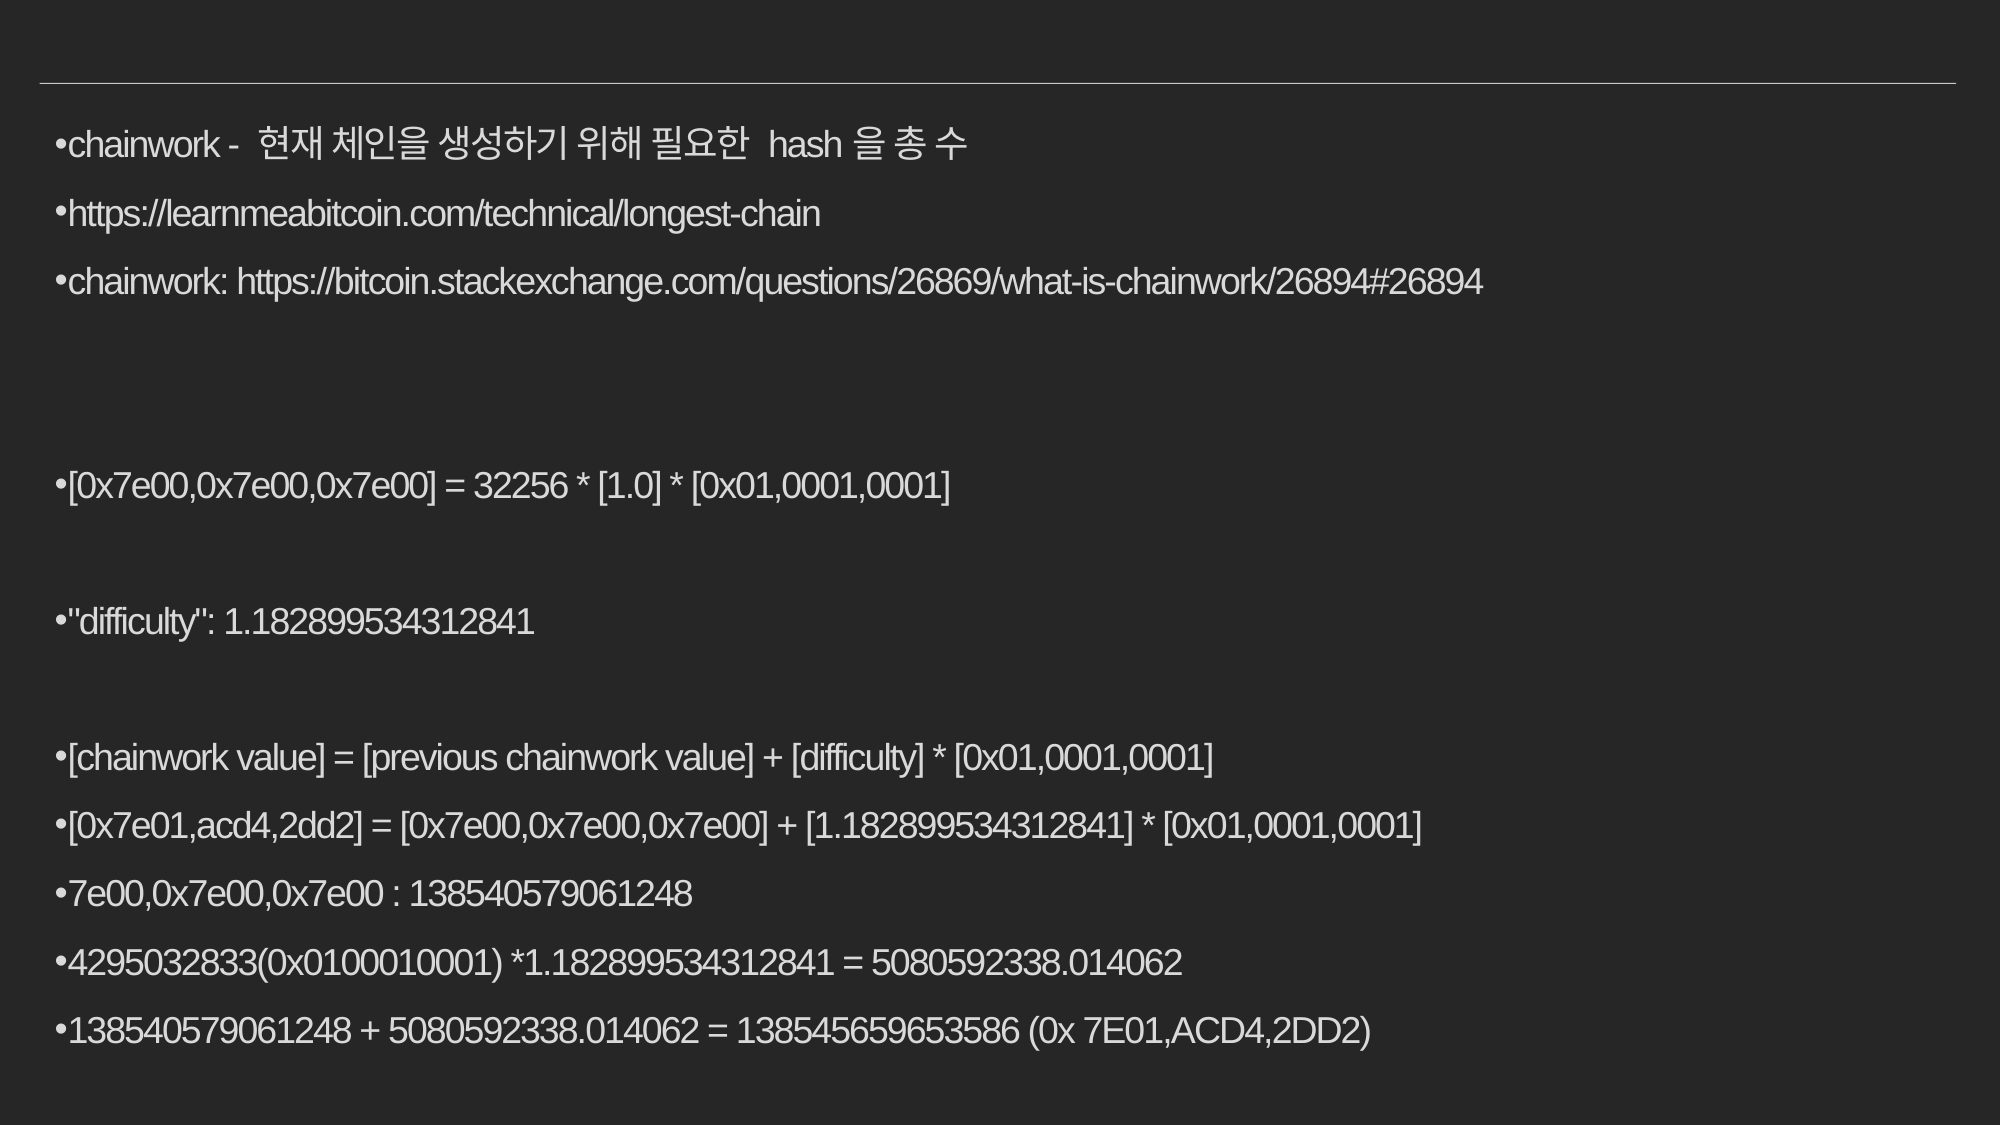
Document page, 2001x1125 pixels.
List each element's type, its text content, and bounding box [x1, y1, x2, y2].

list chainwork - 현재 체인을 생성하기 위해 필요한 hash을 총 수 https://learnmeabitcoin.com/technical/longest-chain chainwork: https://bitcoin.stackexchange.com/questions/26869/what-is-chainwork/26894#26894 [0x7e00,0x7e00,0x7e00] = 32256 * [1.0] * [0x01,0001,0001] "difficulty": 1.182899534312841 [chainwork value] = [previous chainwork value] + [difficulty] * [0x01,0001,0001] [0x7e01,acd4,2dd2] = [0x7e00,0x7e00,0x7e00] + [1.182899534312841] * [0x01,0001,0001] 7e00,0x7e00,0x7e00 : 138540579061248 4295032833(0x0100010001) *1.182899534312841 = 5080592338.014062 138540579061248 + 5080592338.014062 = 138545659653586 (0x 7E01,ACD4,2DD2) [39, 110, 1957, 1100]
